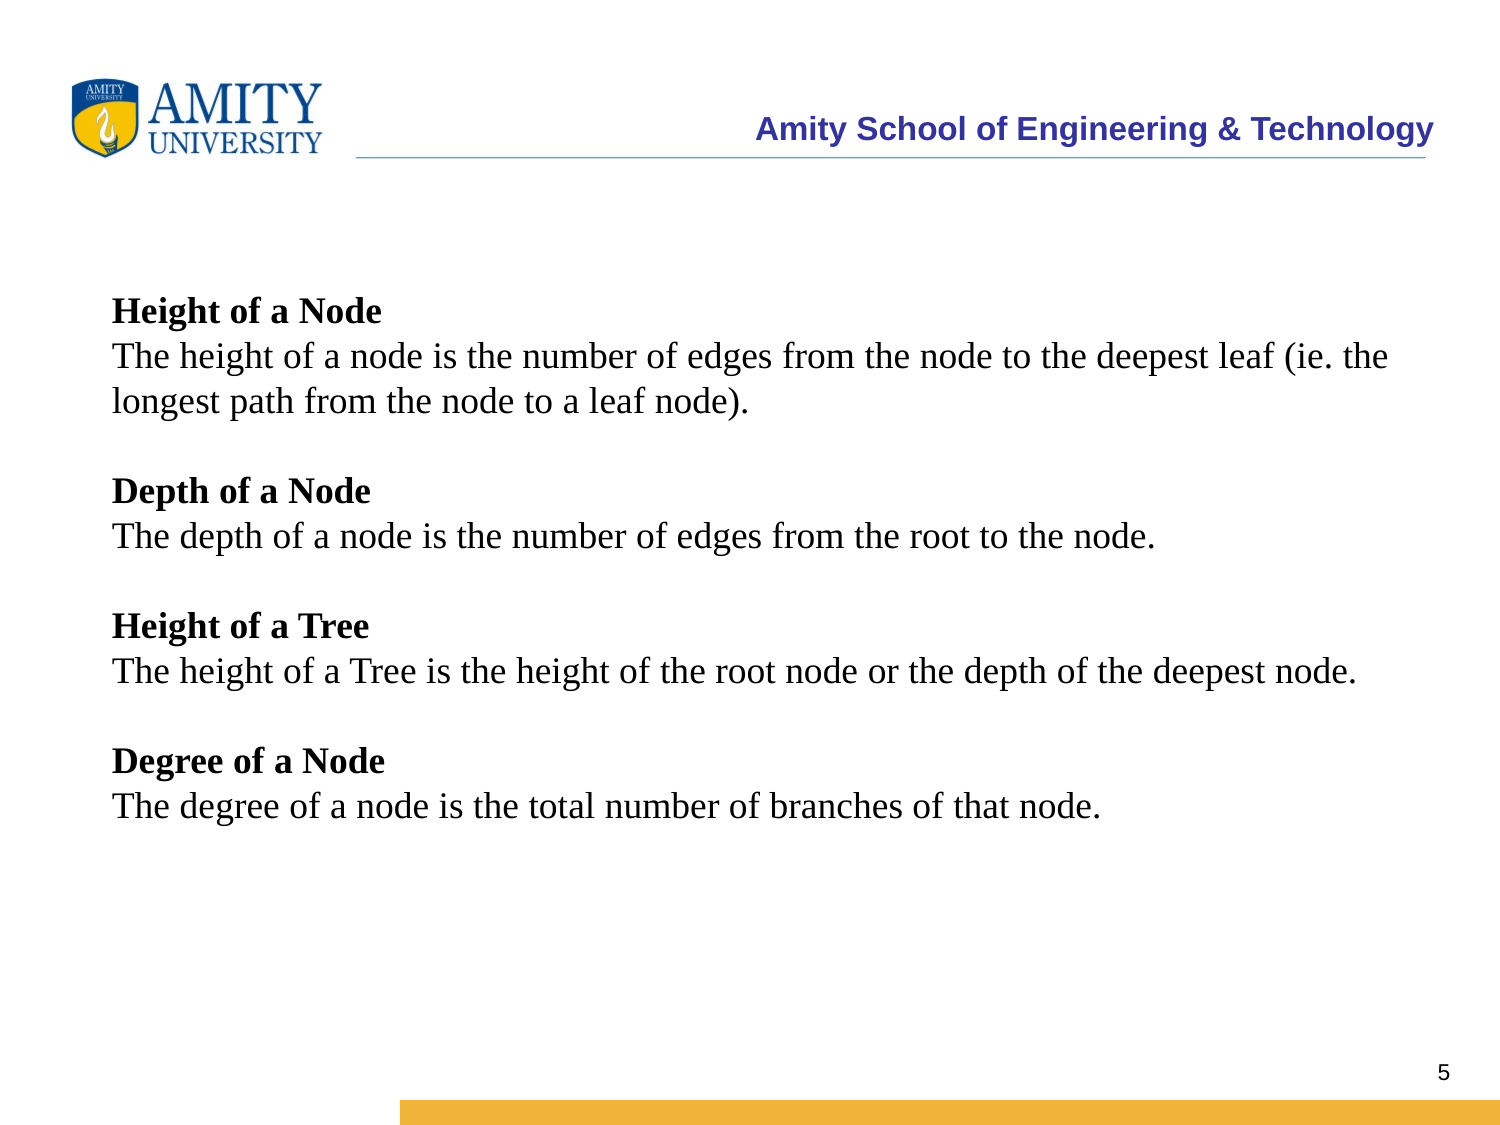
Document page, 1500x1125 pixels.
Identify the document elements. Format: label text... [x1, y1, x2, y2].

picture [0, 0, 1500, 188]
slide_number 5 [1115, 1050, 1466, 1125]
text_box Height of a Node The height of a node is the number of edges from the node to the deepest leaf (ie. the longest path from the node to a leaf node). Depth of a Node The depth of a node is the number of edges from the root to the node. Height of a Tree The height of a Tree is the height of the root node or the depth of the deepest node. Degree of a Node The degree of a node is the total number of branches of that node. [97, 278, 1413, 879]
